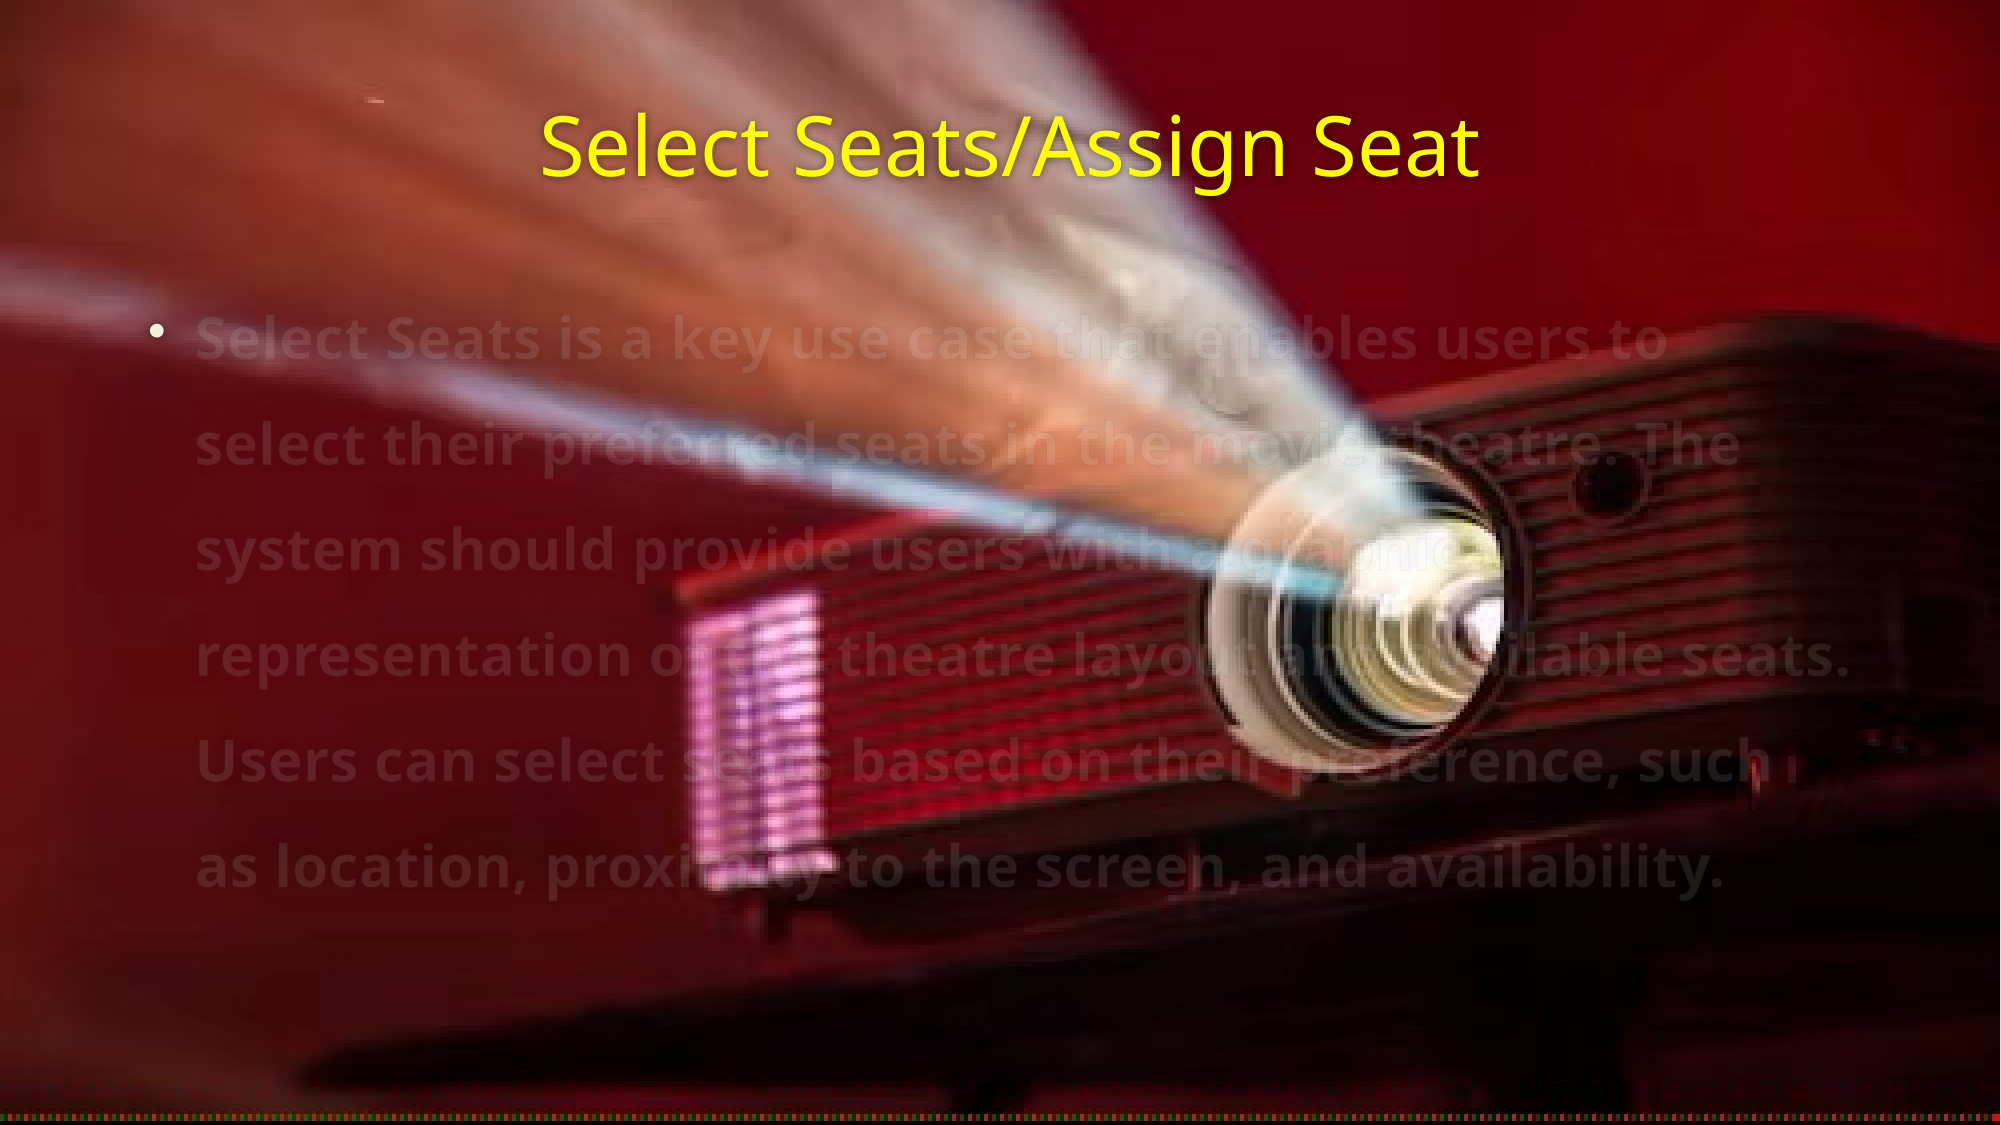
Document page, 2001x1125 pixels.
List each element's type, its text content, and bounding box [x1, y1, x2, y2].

picture [0, 0, 2001, 1125]
title Select Seats/Assign Seat [150, 96, 1850, 253]
list Select Seats is a key use case that enables users to select their preferred seats in the movie theatre. The system should provide users with a graphical representation of the theatre layout and available seats. Users can select seats based on their preference, such as location, proximity to the screen, and availability. [129, 257, 1871, 1007]
